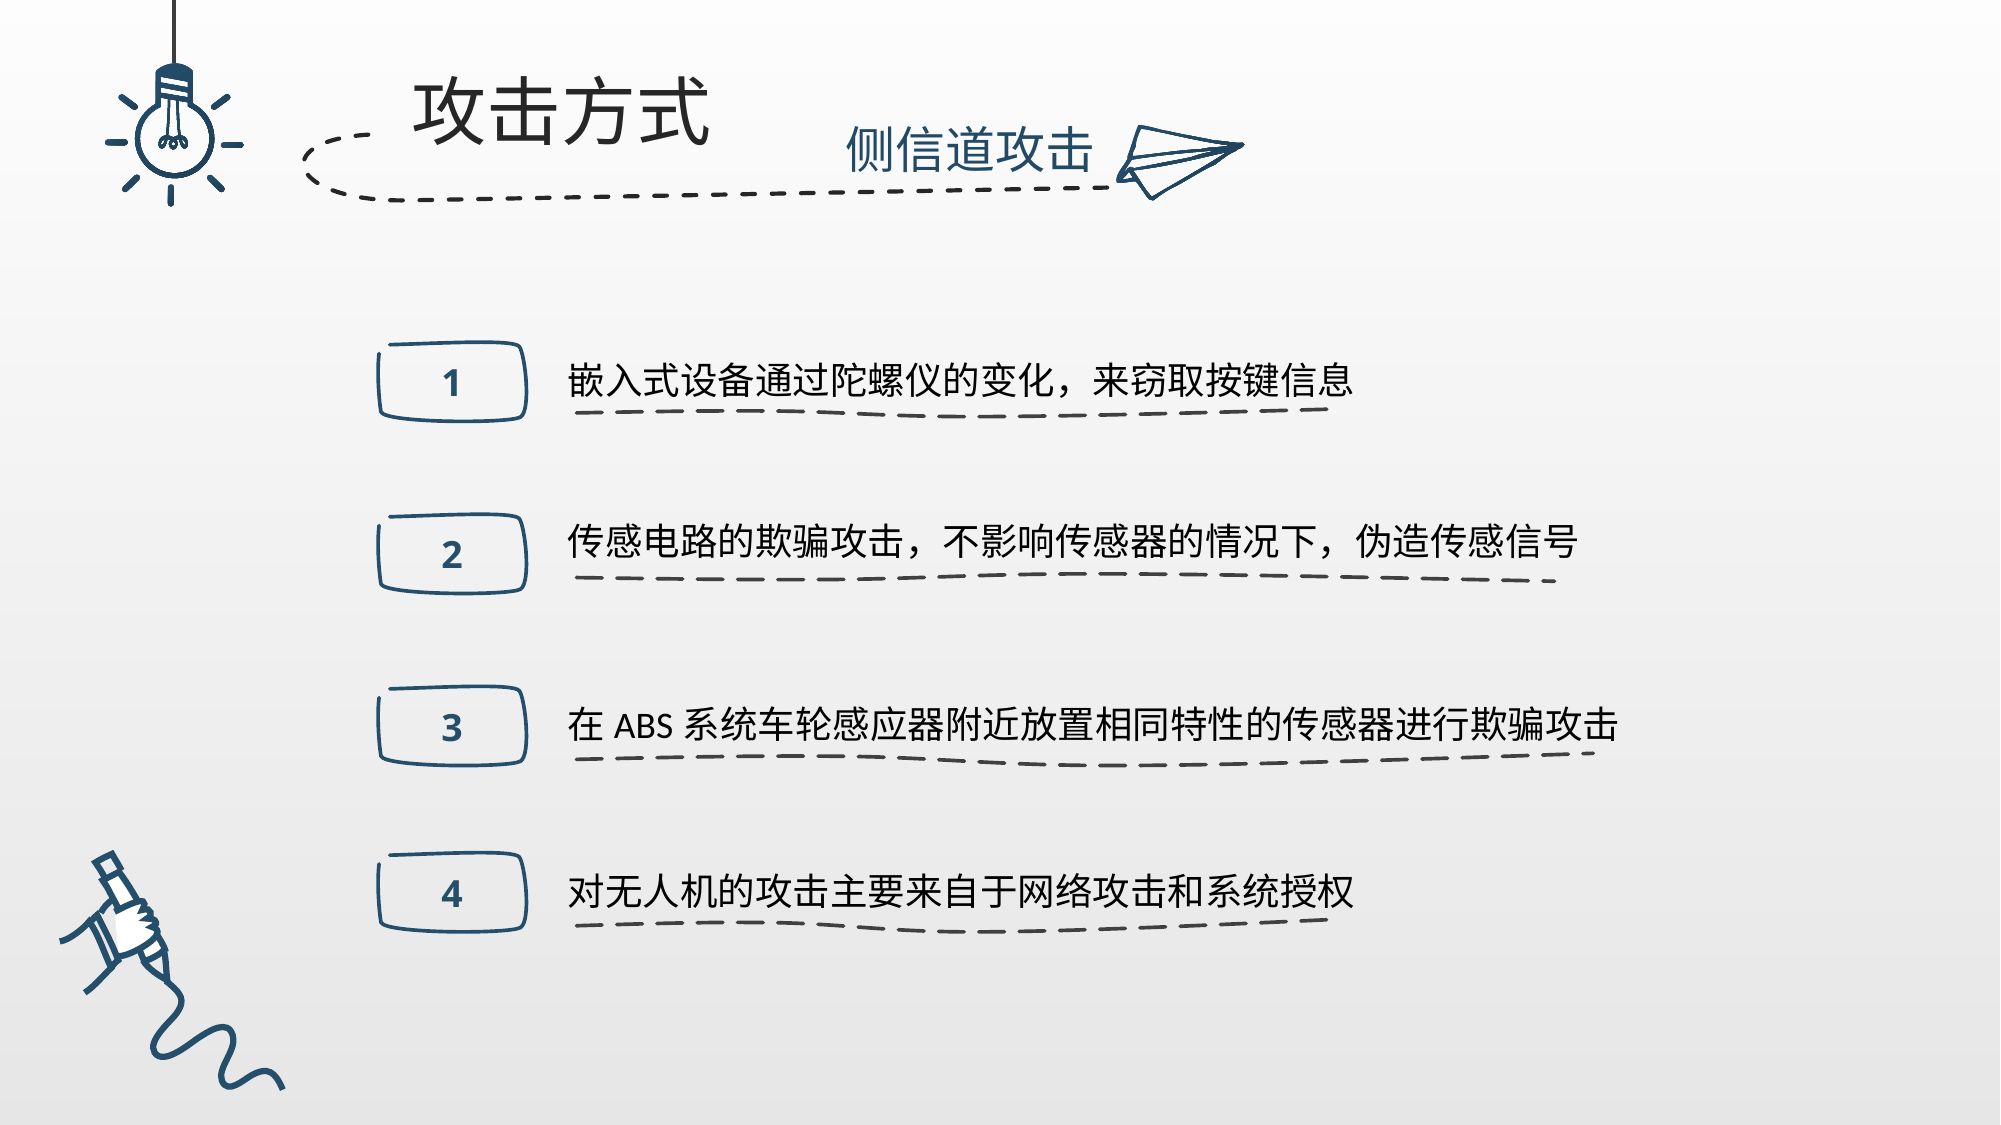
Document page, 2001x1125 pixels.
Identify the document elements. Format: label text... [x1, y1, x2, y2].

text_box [68, 856, 254, 1121]
text_box 在ABS系统车轮感应器附近放置相同特性的传感器进行欺骗攻击 [552, 682, 1682, 754]
text_box 1 [377, 341, 528, 423]
text_box 2 [377, 513, 528, 595]
text_box 传感电路的欺骗攻击，不影响传感器的情况下，伪造传感信号 [552, 510, 1625, 571]
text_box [104, 0, 244, 207]
text_box [575, 920, 1322, 933]
text_box [575, 754, 1573, 767]
text_box 嵌入式设备通过陀螺仪的变化，来窃取按键信息 [552, 338, 1400, 410]
text_box [575, 572, 1556, 583]
text_box 侧信道攻击 [830, 111, 1115, 187]
text_box 攻击方式 [332, 57, 790, 162]
text_box 3 [377, 685, 528, 767]
text_box [575, 410, 1300, 418]
text_box [302, 133, 1116, 202]
text_box 对无人机的攻击主要来自于网络攻击和系统授权 [552, 848, 1448, 920]
text_box [1116, 125, 1245, 201]
text_box 4 [377, 851, 528, 933]
